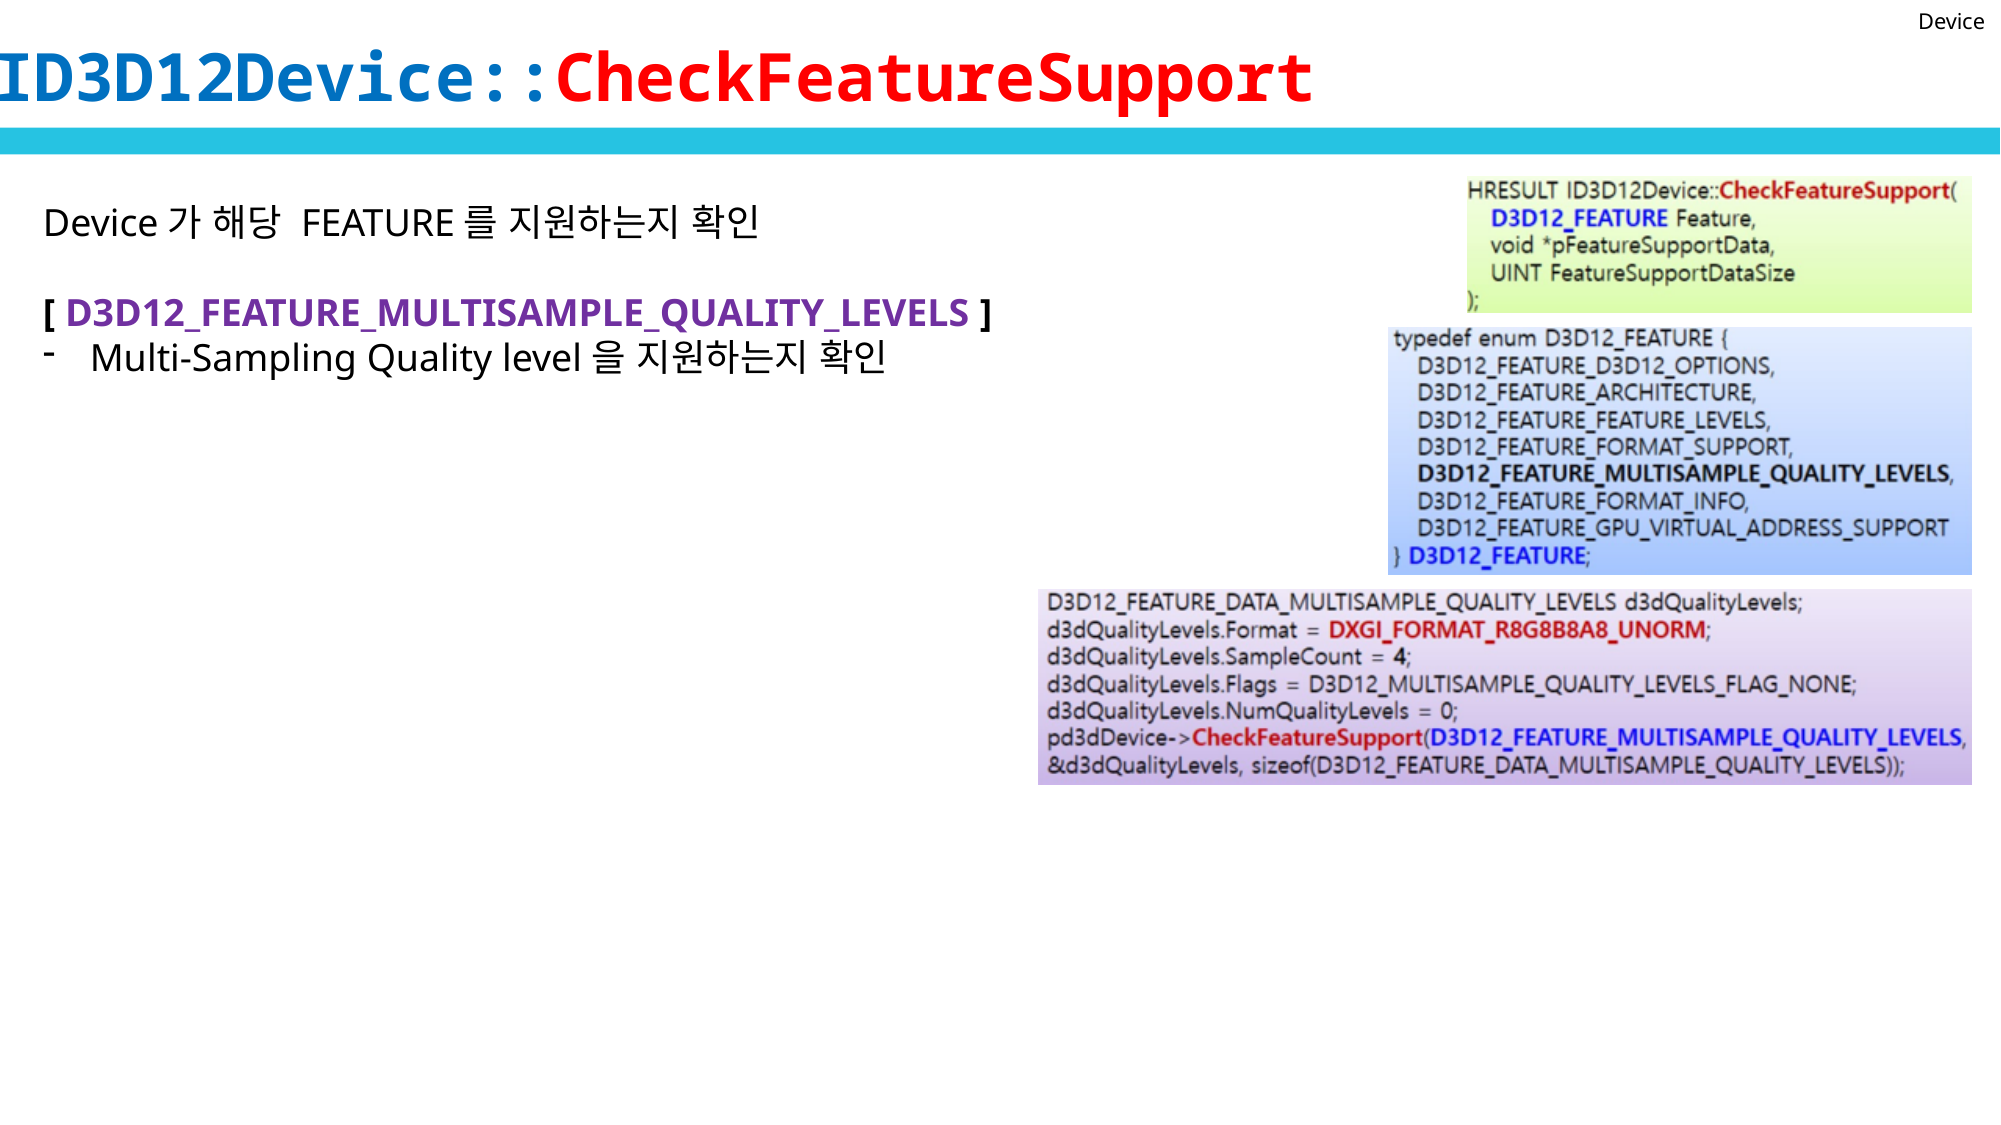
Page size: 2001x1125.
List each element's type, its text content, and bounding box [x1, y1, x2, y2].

text_box Device가 해당 FEATURE를 지원하는지 확인 [ D3D12_FEATURE_MULTISAMPLE_QUALITY_LEVELS ] Multi-Sampling Quality level을 지원하는지 확인 [28, 191, 1948, 387]
text_box ID3D12Device::CheckFeatureSupport [0, 27, 1330, 123]
picture [1388, 327, 1972, 575]
picture [1467, 176, 1972, 313]
text_box Device [1558, 0, 2000, 41]
picture [1038, 589, 1972, 785]
